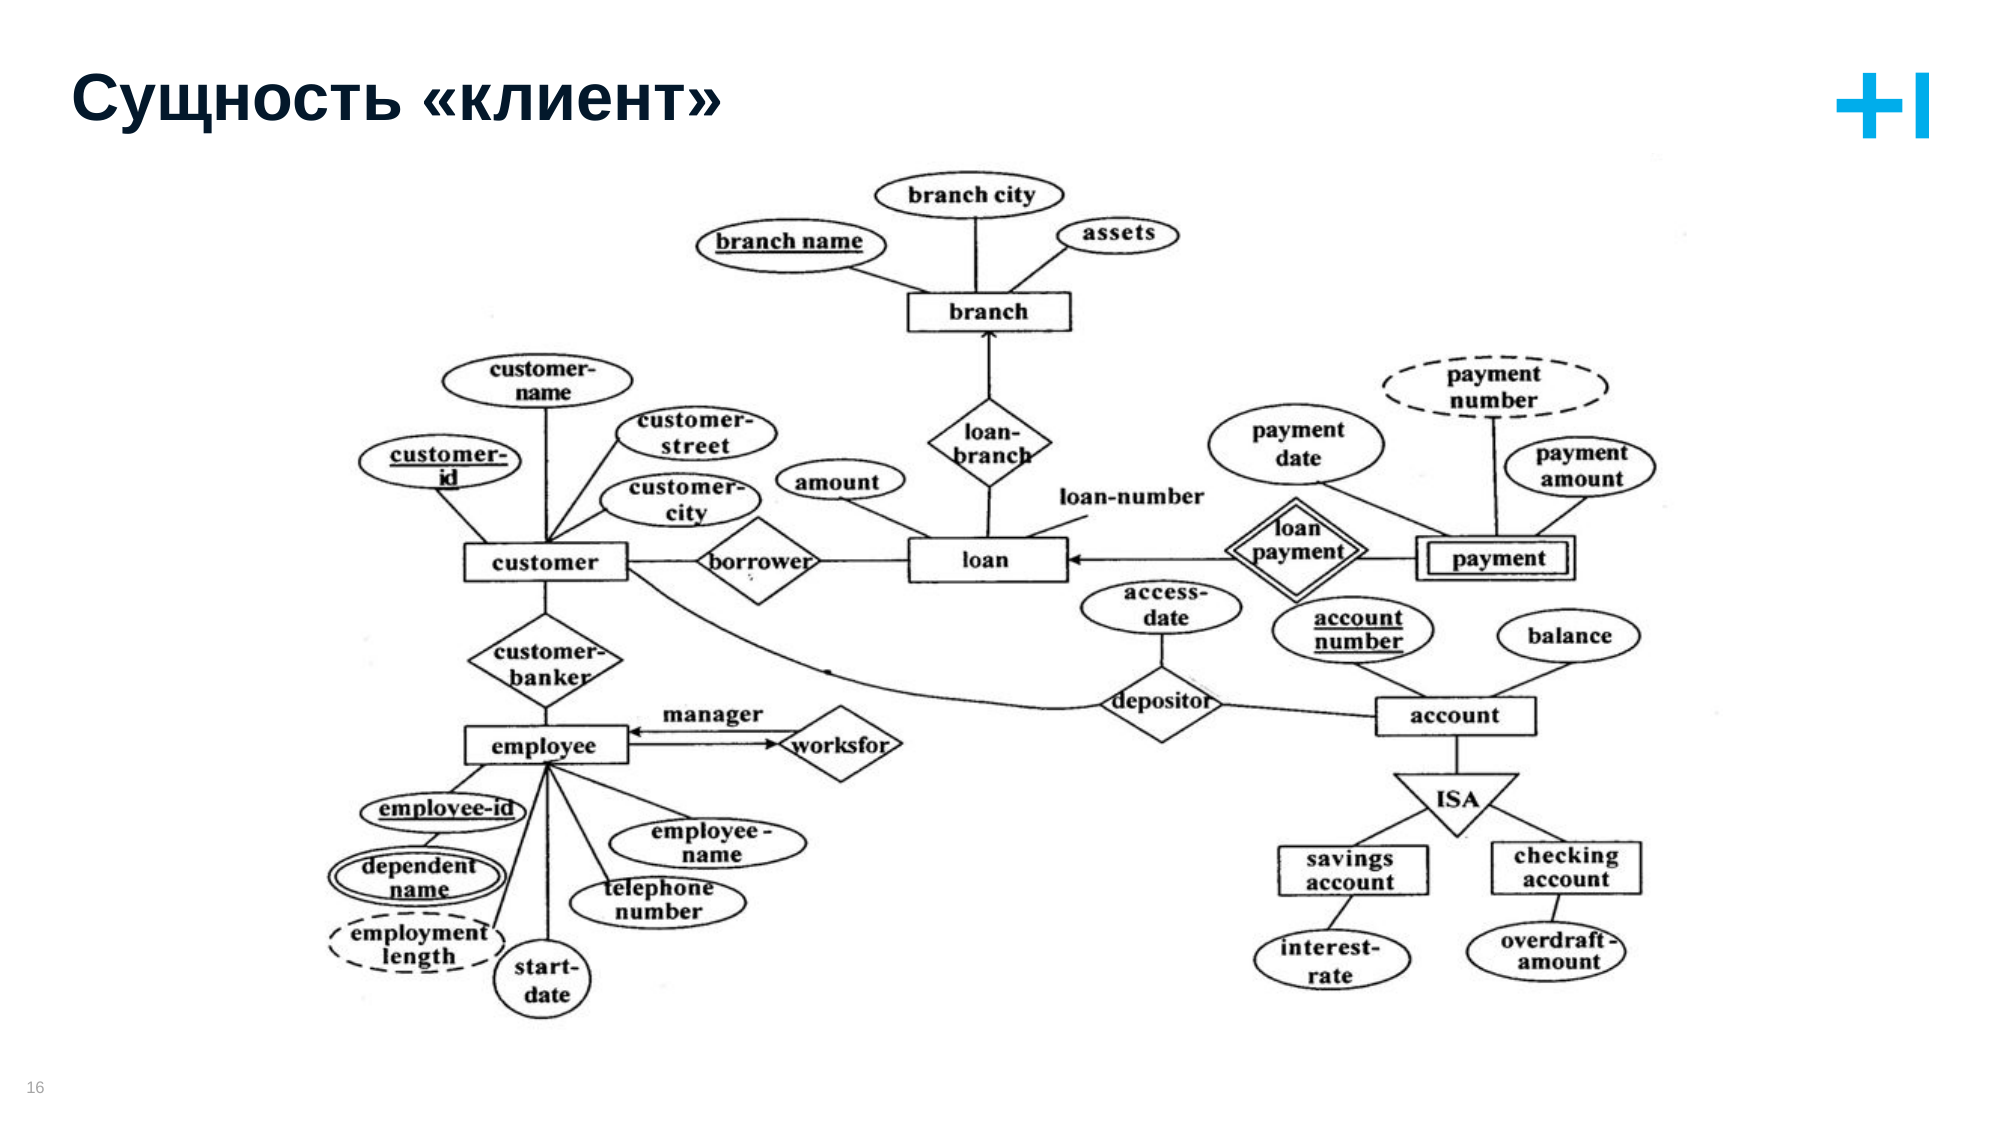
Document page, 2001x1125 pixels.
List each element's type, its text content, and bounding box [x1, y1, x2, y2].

picture [277, 153, 1723, 1034]
title Сущность «клиент» [70, 69, 1649, 134]
